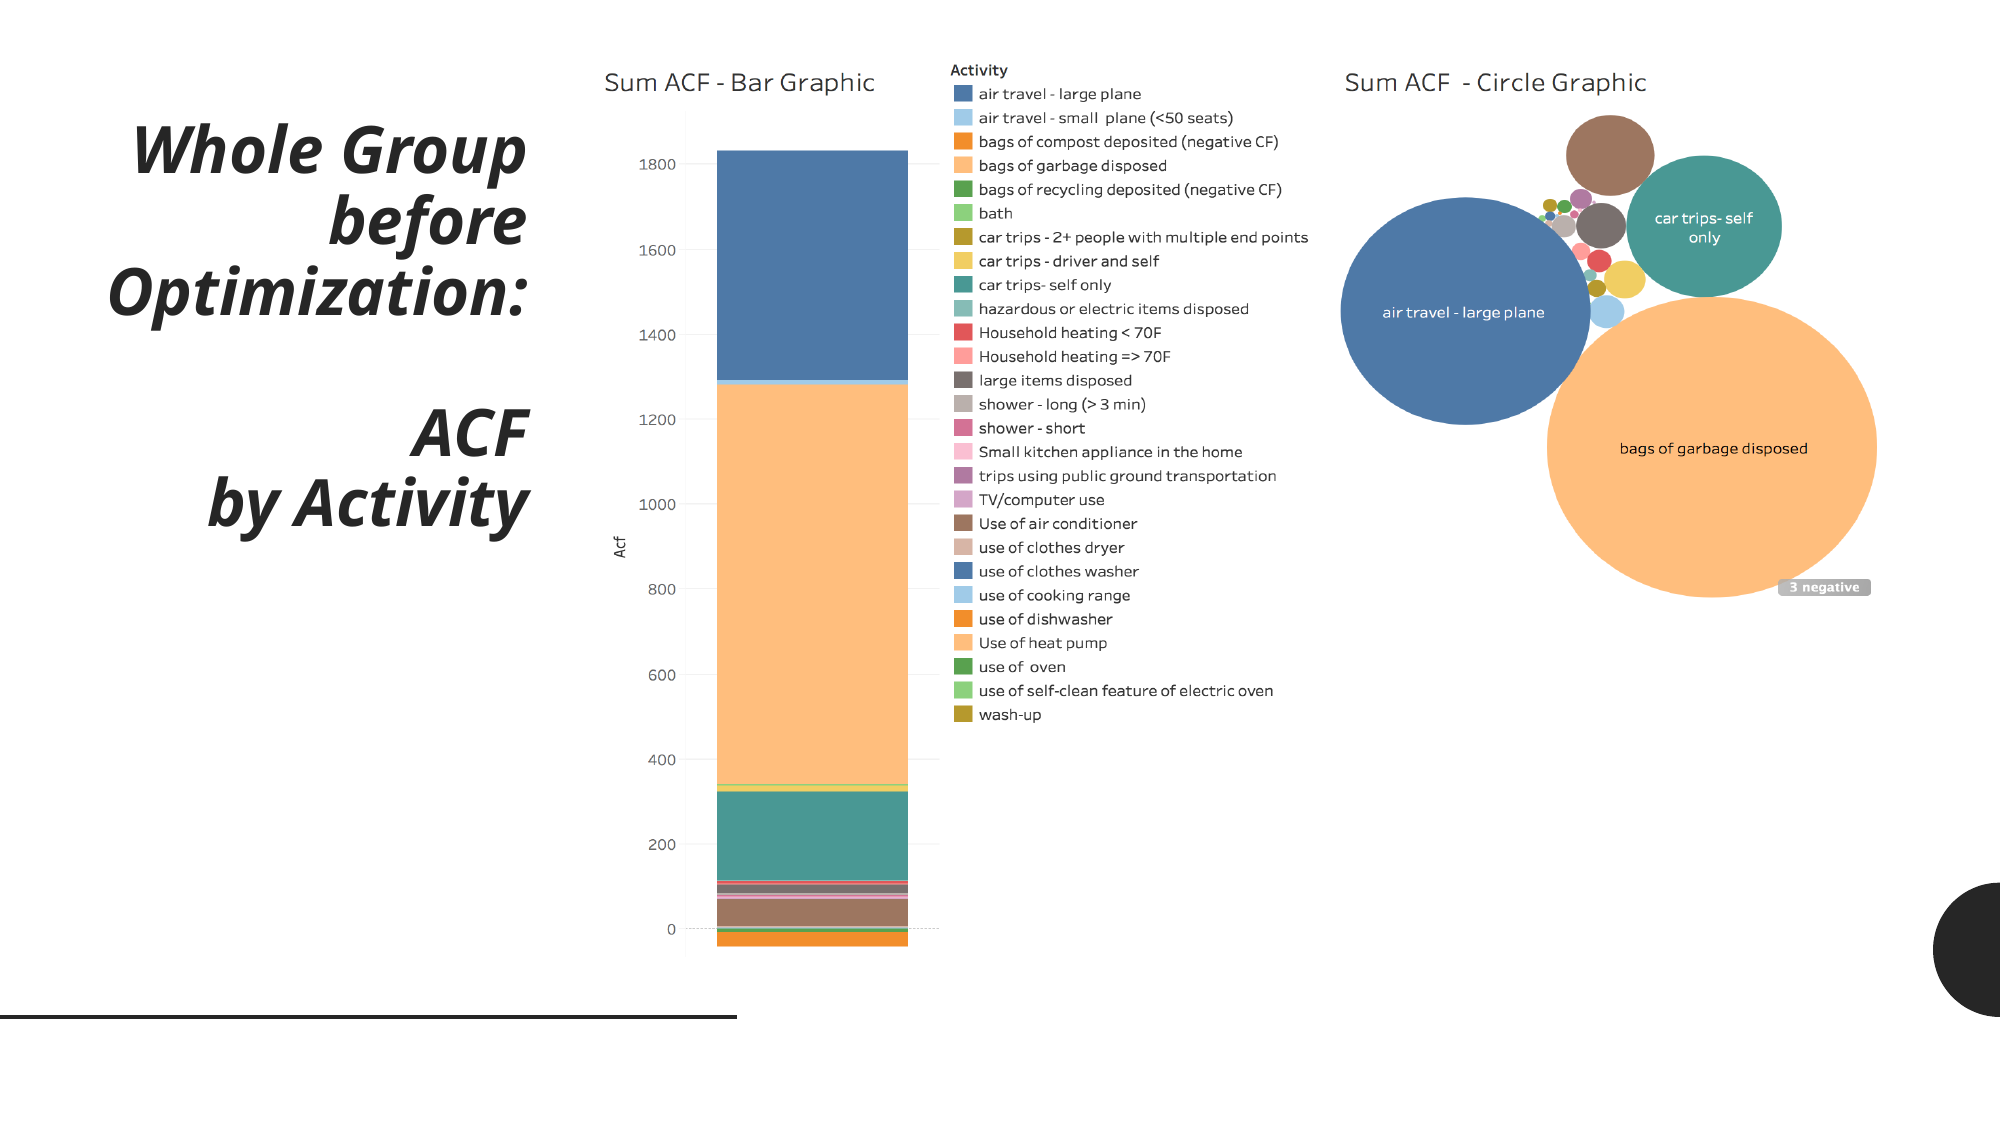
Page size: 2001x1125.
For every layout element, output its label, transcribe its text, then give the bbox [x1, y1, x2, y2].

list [579, 56, 1914, 957]
title Whole Group before Optimization: ACF by Activity [33, 105, 544, 627]
